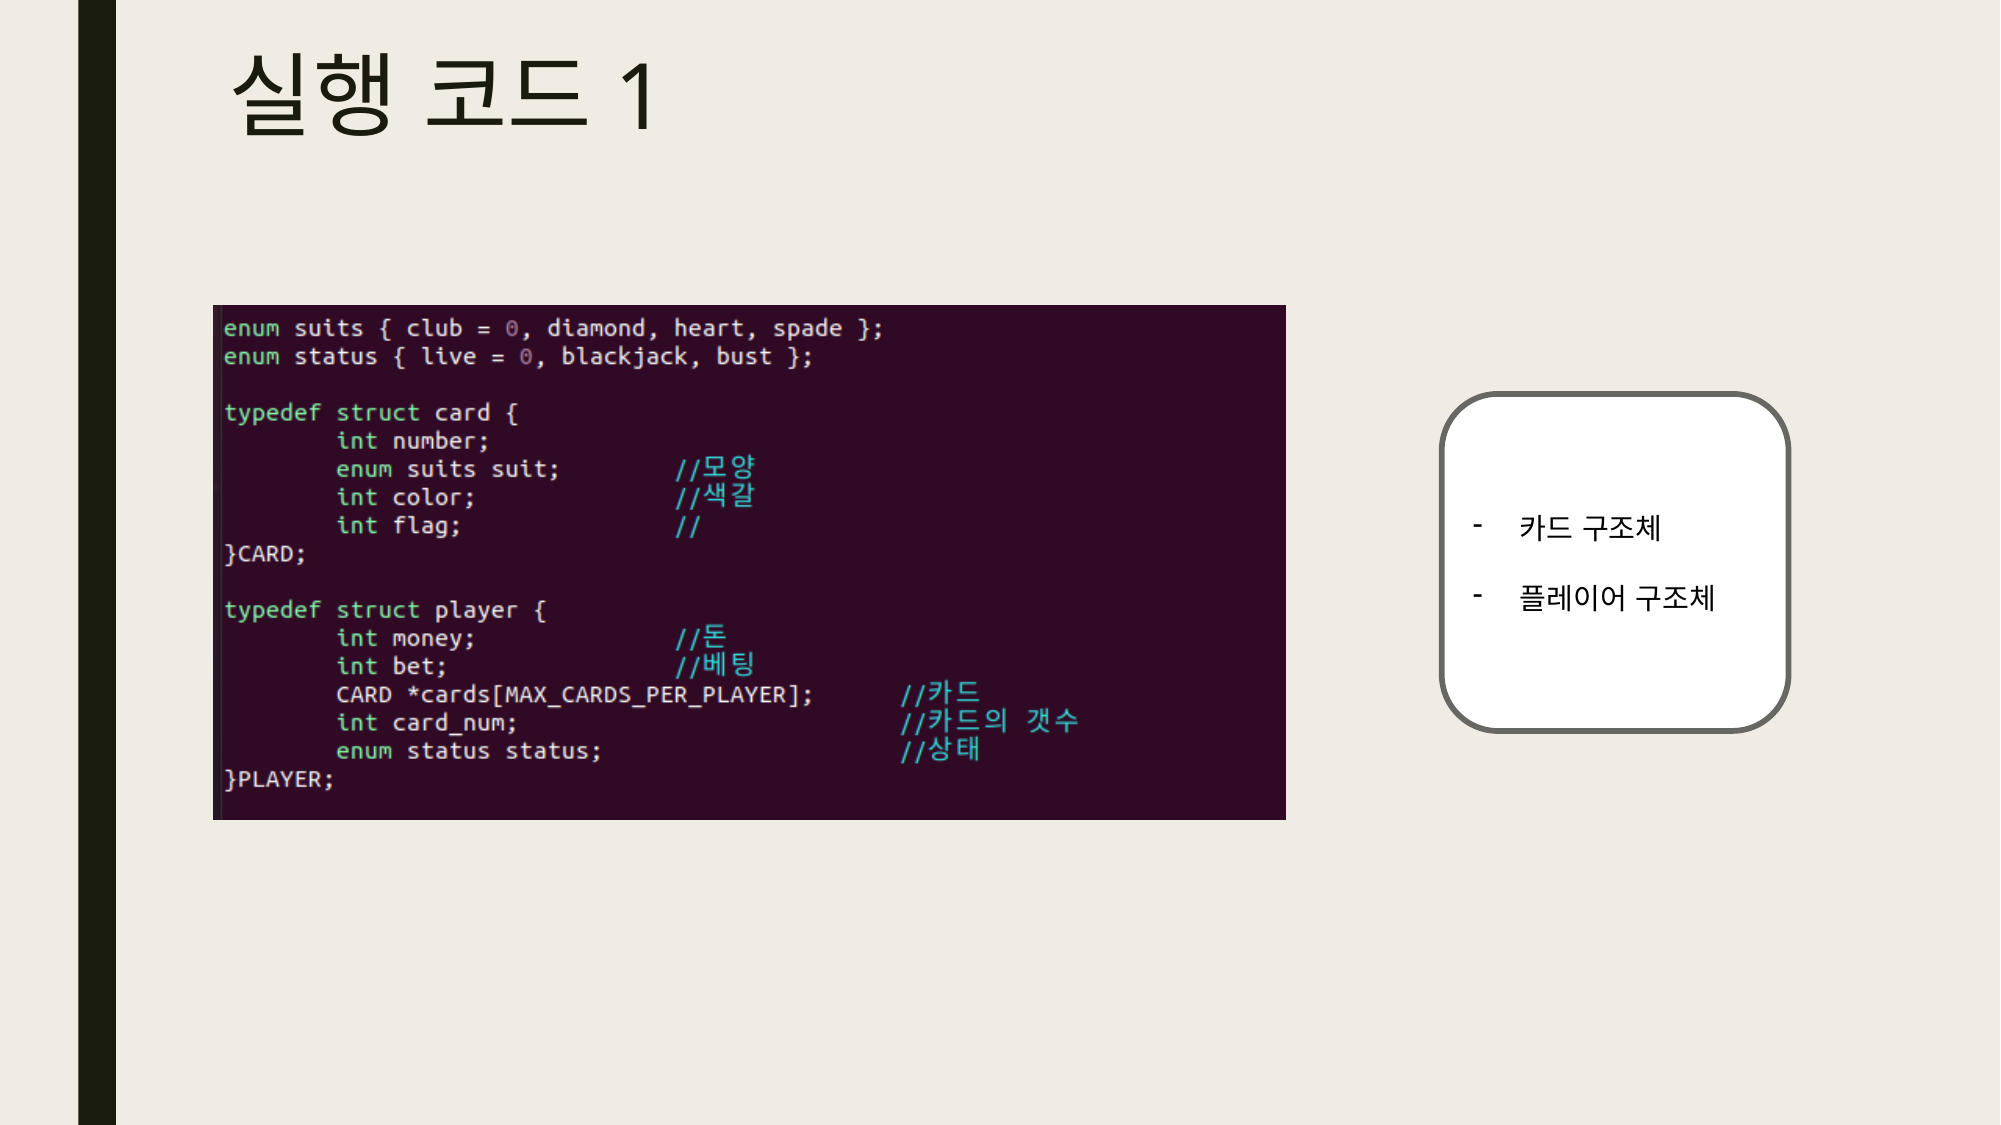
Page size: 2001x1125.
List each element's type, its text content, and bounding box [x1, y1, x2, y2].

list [213, 305, 1286, 820]
text_box 카드 구조체 플레이어 구조체 [1438, 391, 1792, 734]
title 실행 코드1 [213, 44, 1789, 180]
